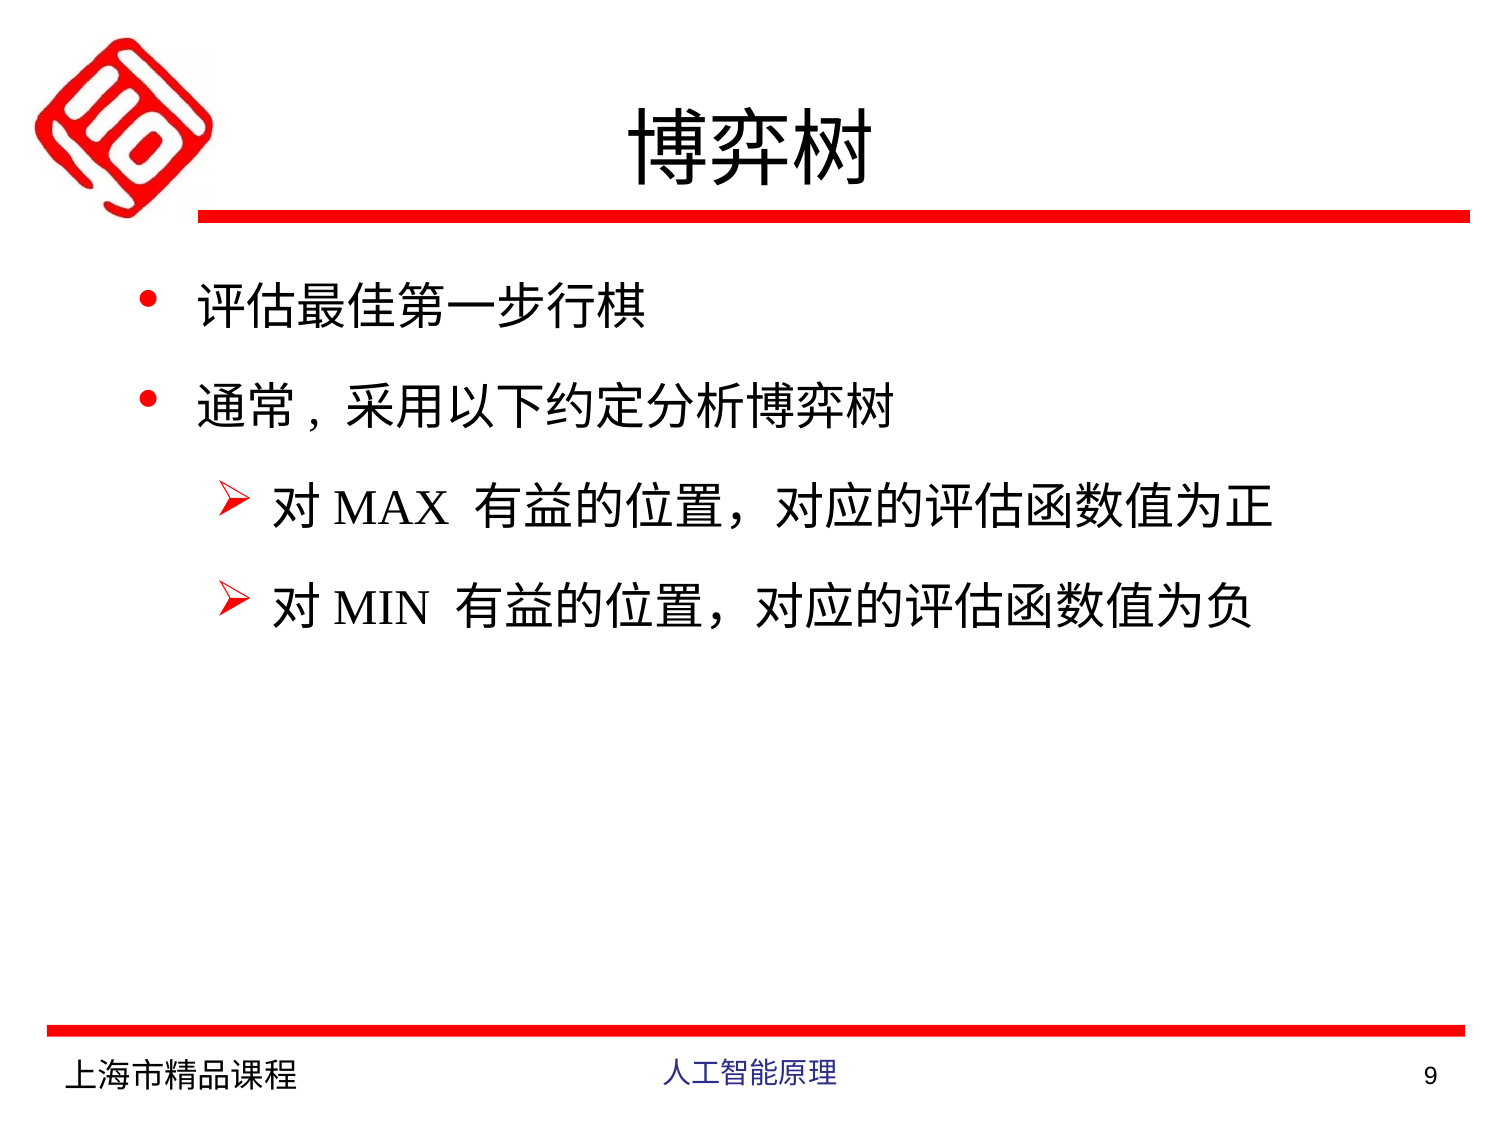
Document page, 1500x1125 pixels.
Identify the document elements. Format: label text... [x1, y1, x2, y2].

text_box 博弈树 [41, 87, 1459, 218]
footer 人工智能原理 [512, 1046, 988, 1125]
slide_number 上海市精品课程 [50, 1046, 450, 1125]
slide_number 9 [1287, 1051, 1454, 1088]
text_box 评估最佳第一步行棋 通常, 采用以下约定分析博弈树 对MAX 有益的位置，对应的评估函数值为正 对MIN 有益的位置，对应的评估函数值为负 [50, 237, 1450, 1125]
picture [31, 34, 216, 221]
